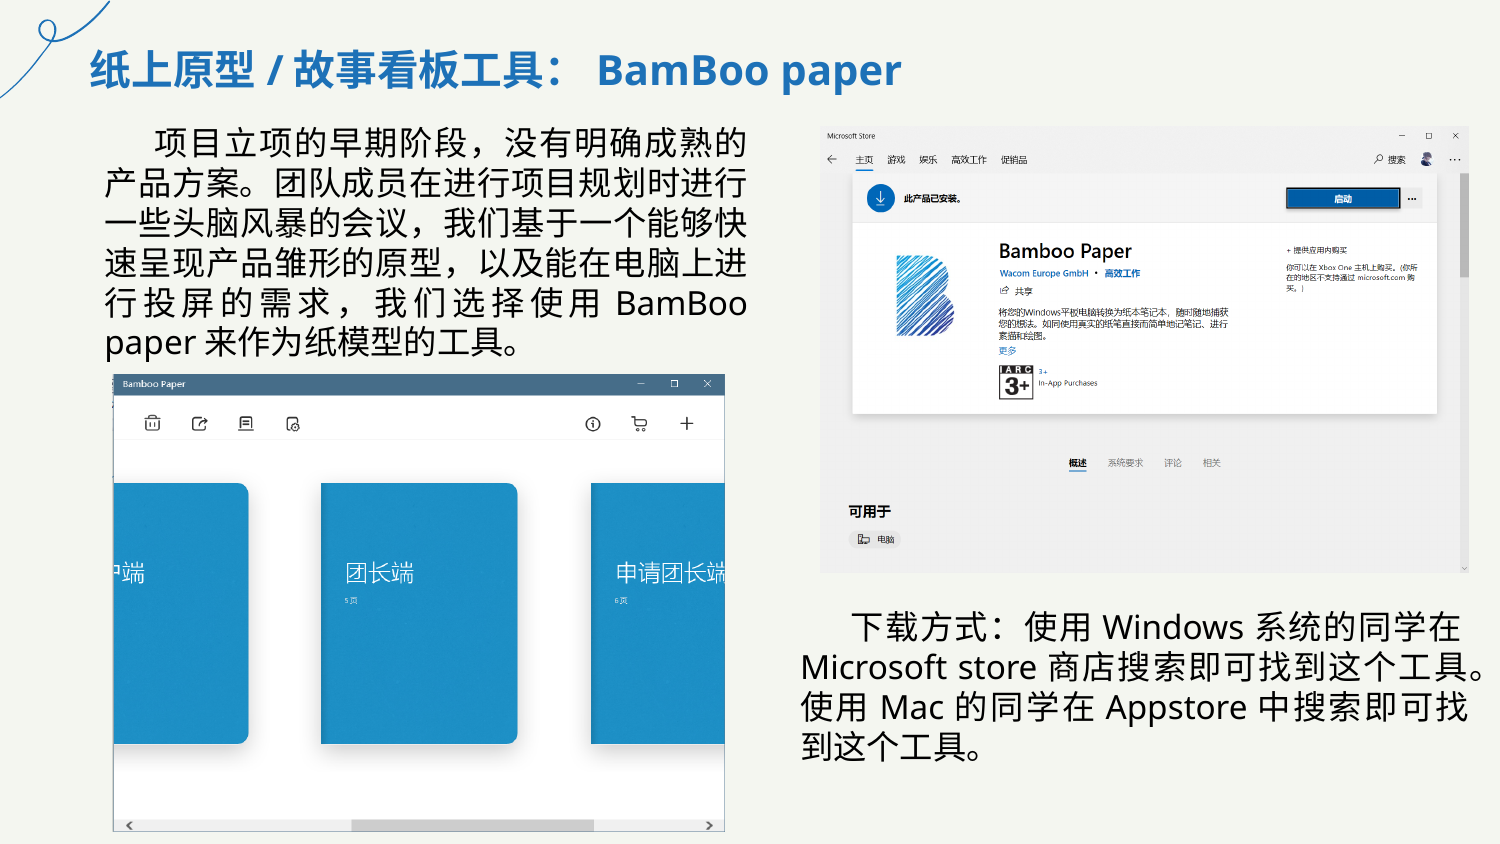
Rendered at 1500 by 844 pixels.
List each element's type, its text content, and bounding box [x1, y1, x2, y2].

picture [820, 126, 1469, 573]
picture [111, 374, 725, 832]
text_box 下载方式：使用Windows系统的同学在Microsoft store商店搜索即可找到这个工具。使用Mac的同学在Appstore中搜索即可找到这个工具。 [785, 598, 1484, 774]
text_box 纸上原型/故事看板工具：BamBoo paper [89, 43, 1035, 94]
text_box 项目立项的早期阶段，没有明确成熟的产品方案。团队成员在进行项目规划时进行一些头脑风暴的会议，我们基于一个能够快速呈现产品雏形的原型，以及能在电脑上进行投屏的需求，我们选择使用BamBoo paper来作为纸模型的工具。 [89, 114, 763, 369]
